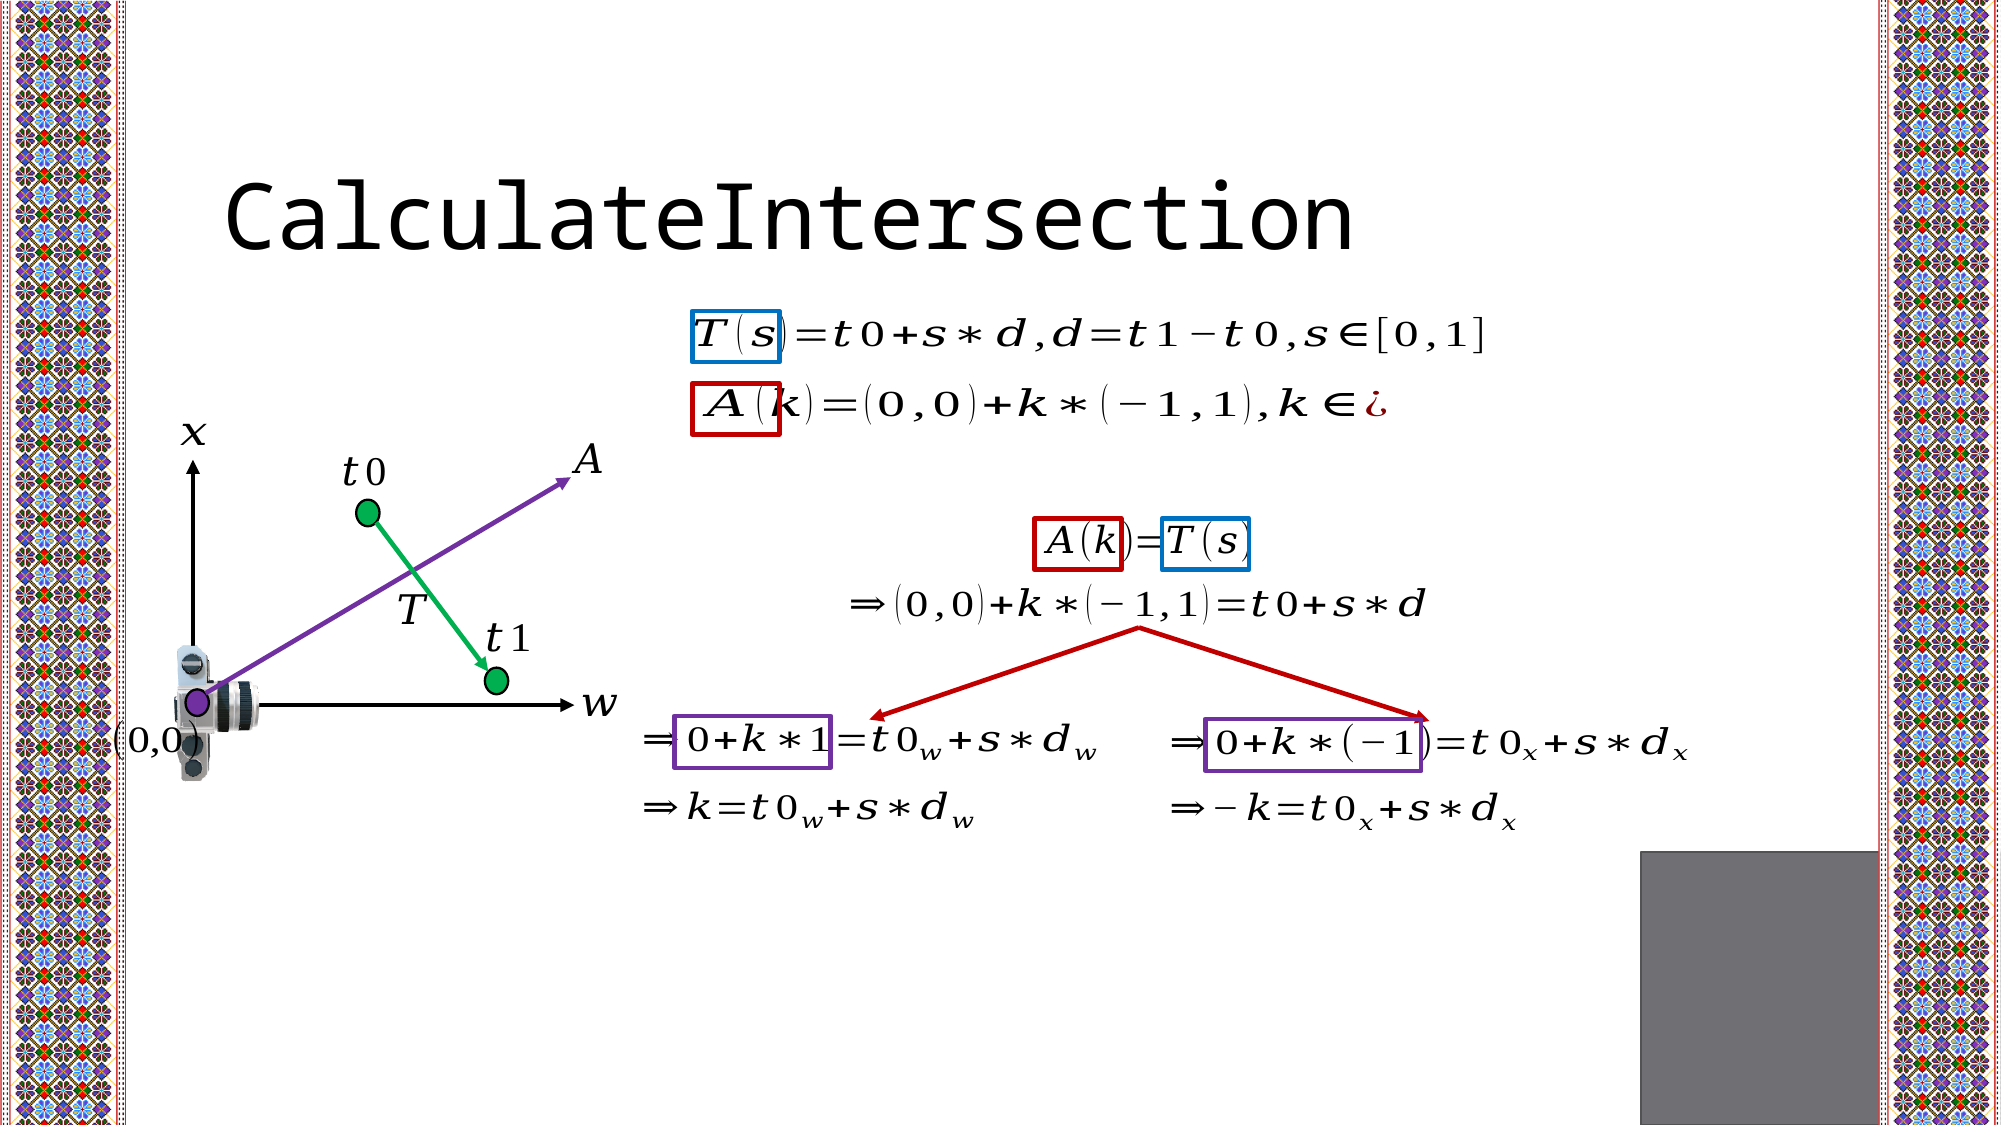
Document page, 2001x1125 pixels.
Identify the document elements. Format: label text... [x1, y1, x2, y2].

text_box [205, 477, 571, 694]
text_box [375, 522, 489, 672]
picture [1879, 1, 2001, 1124]
picture [170, 638, 266, 788]
picture [1, 2, 126, 1124]
picture [209, 694, 266, 704]
picture [170, 729, 177, 751]
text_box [1138, 627, 1430, 722]
text_box [691, 310, 780, 363]
text_box [184, 688, 205, 718]
text_box [691, 382, 780, 436]
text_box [869, 627, 1132, 720]
text_box [1161, 517, 1250, 571]
text_box [673, 715, 832, 769]
title CalculateIntersection [206, 60, 1797, 278]
text_box [1033, 517, 1122, 571]
text_box [1204, 729, 1422, 772]
